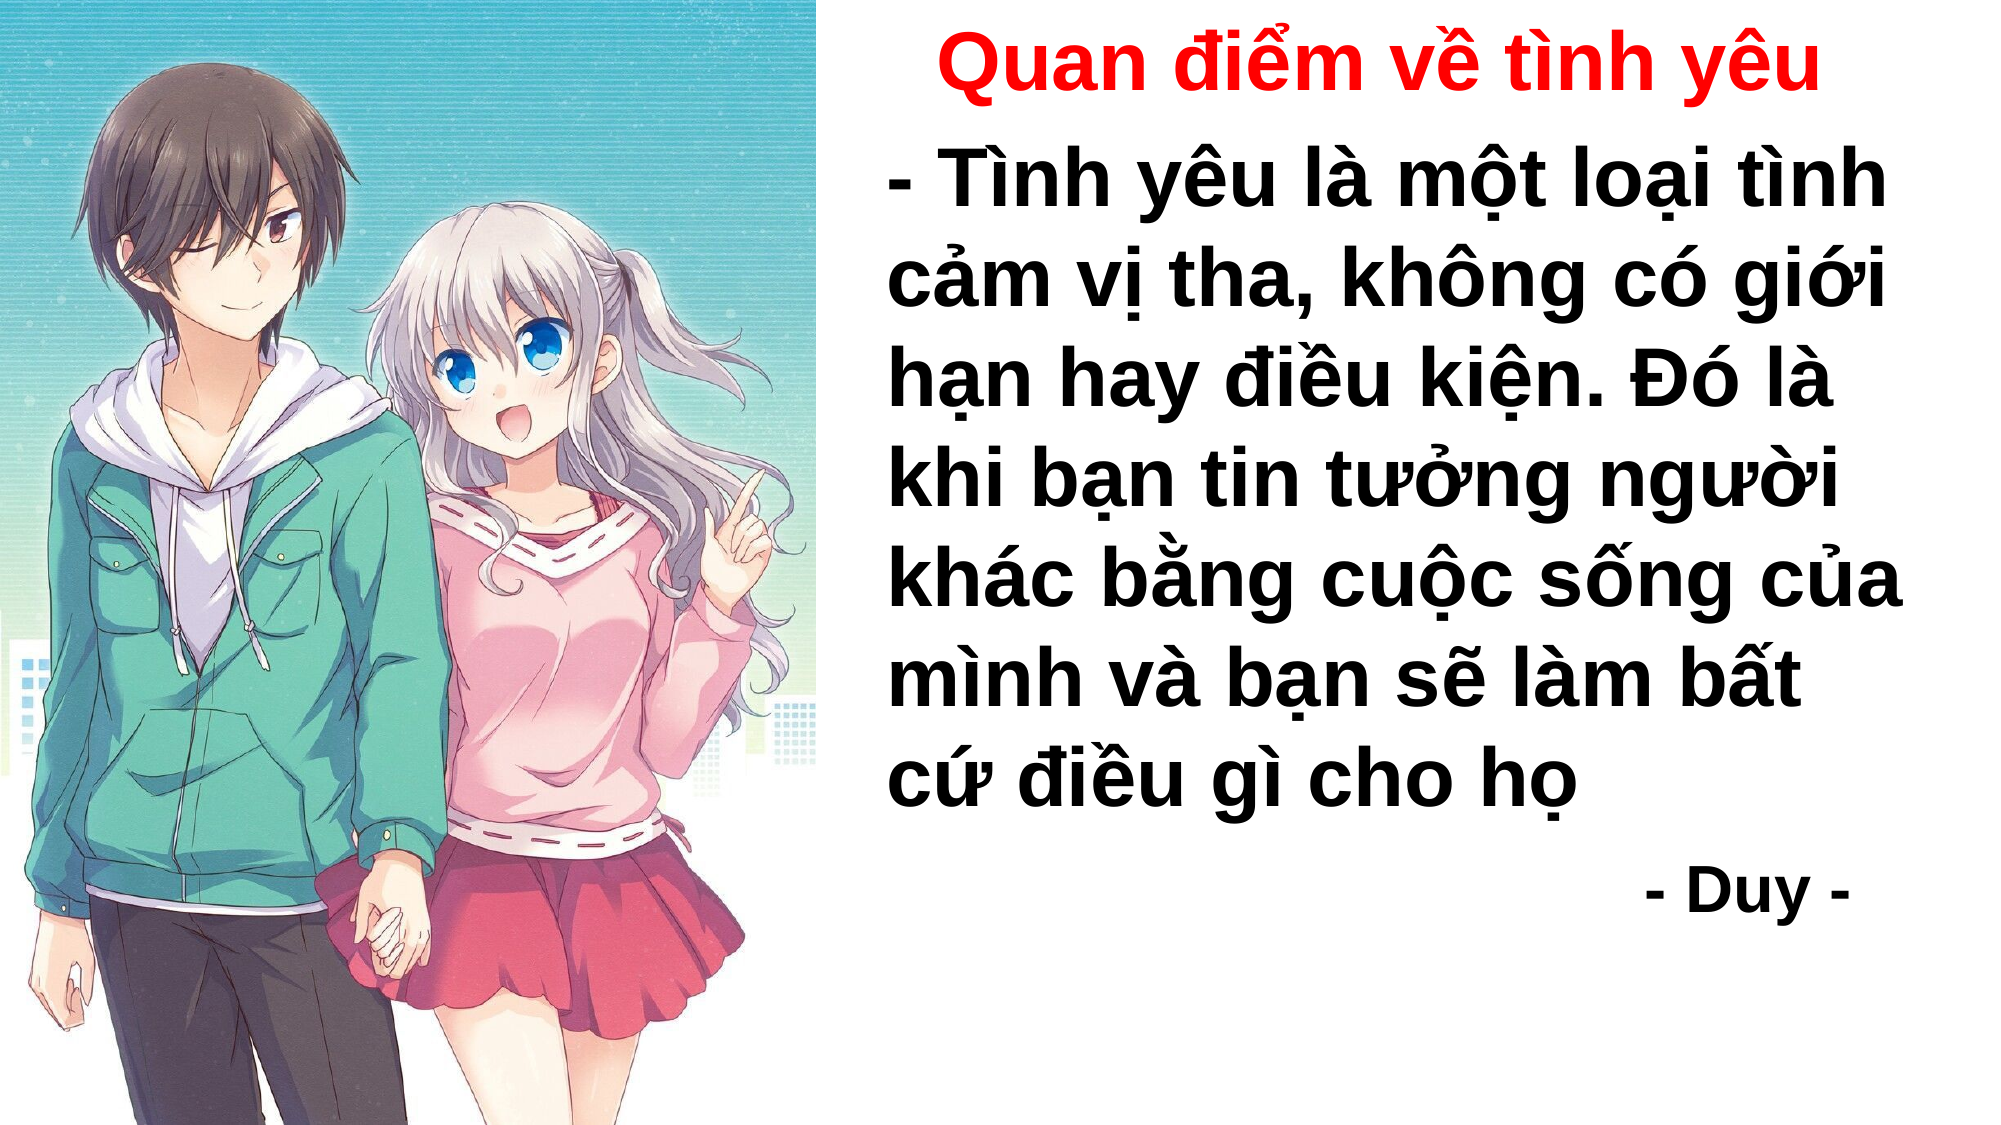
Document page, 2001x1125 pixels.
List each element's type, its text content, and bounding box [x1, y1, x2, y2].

picture [0, 0, 816, 1125]
text_box Quan điểm về tình yêu [895, 0, 1866, 115]
text_box - Duy - [1604, 838, 1893, 933]
text_box - Tình yêu là một loại tình cảm vị tha, không có giới hạn hay điều kiện. Đó là khi bạn tin tưởng người khác bằng cuộc sống của mình và bạn sẽ làm bất cứ điều gì cho họ [871, 116, 1923, 831]
